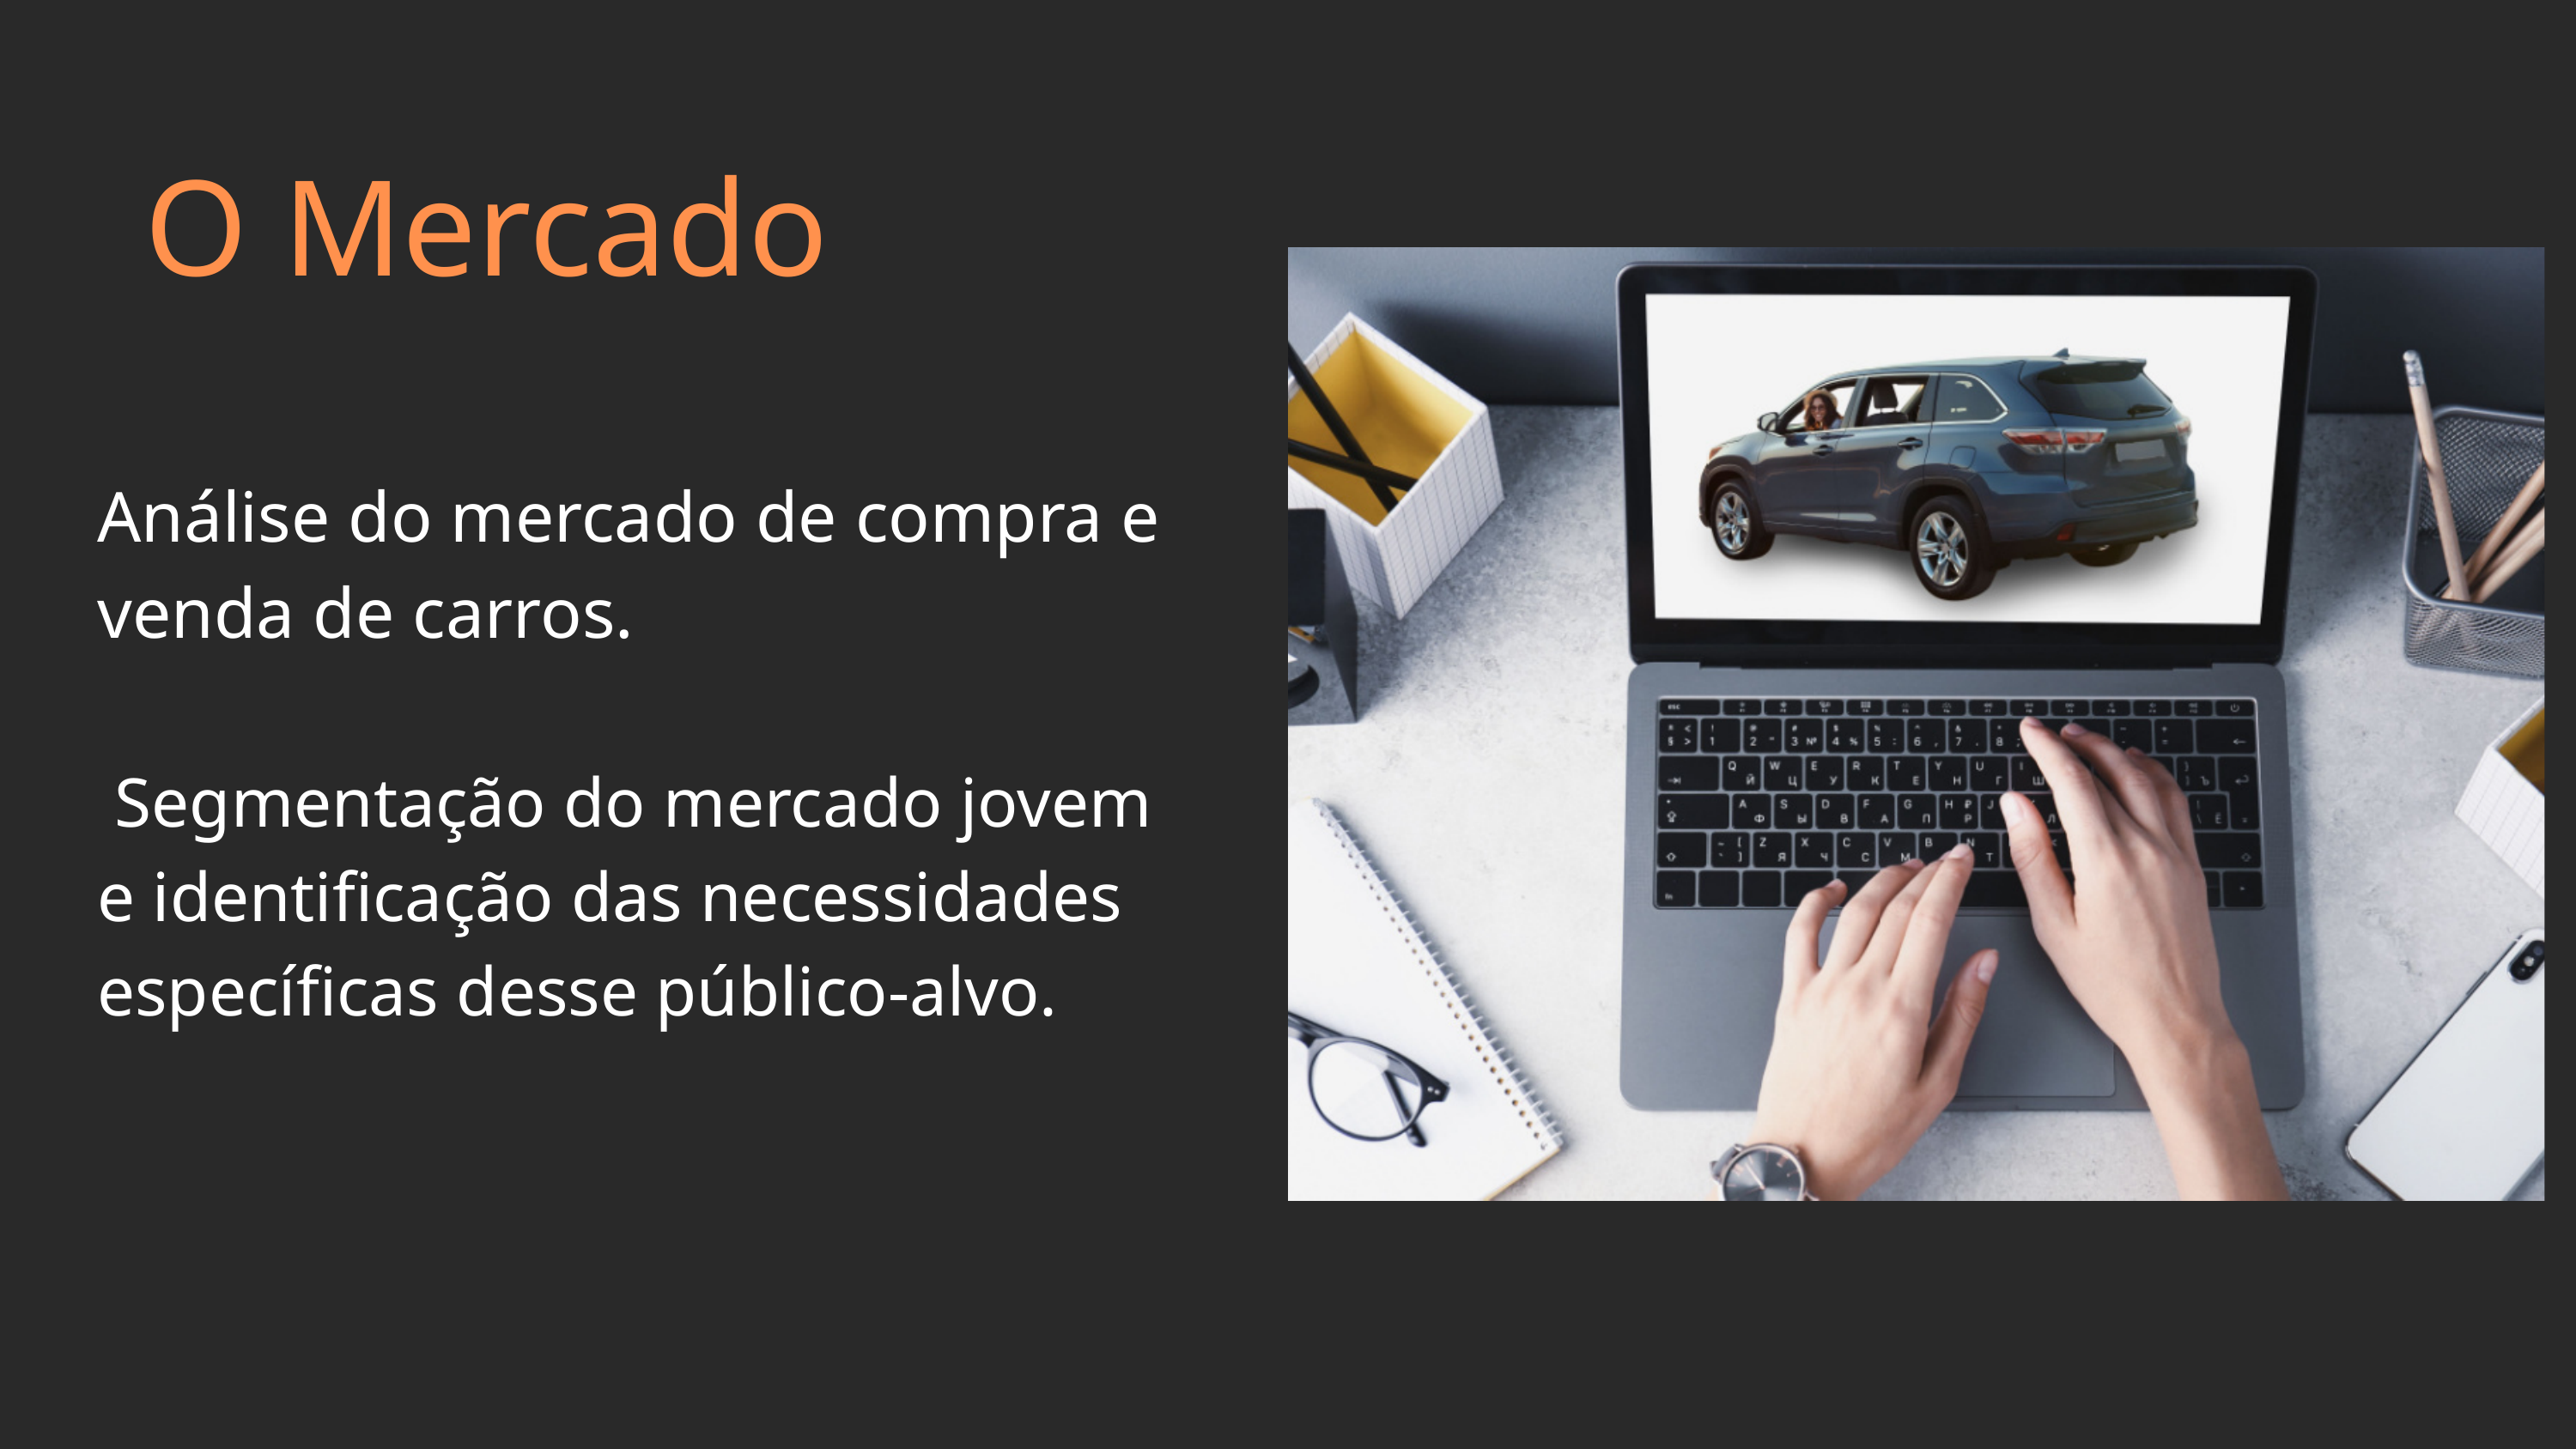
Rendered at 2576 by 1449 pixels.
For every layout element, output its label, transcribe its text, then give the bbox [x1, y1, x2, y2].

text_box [96, 295, 1170, 1154]
text_box [1287, 247, 2545, 1202]
text_box O Mercado [144, 143, 985, 294]
